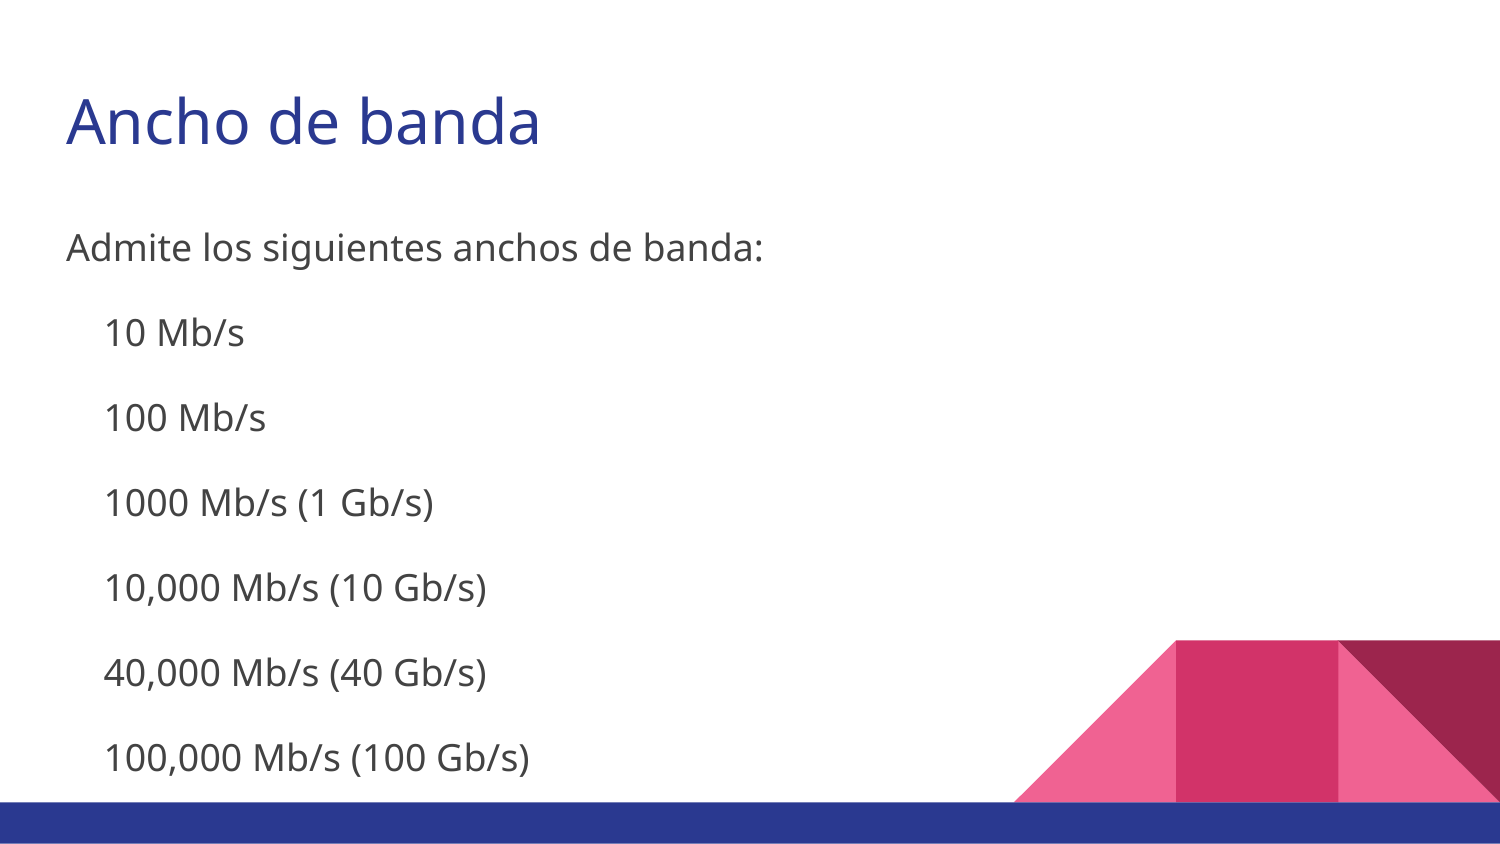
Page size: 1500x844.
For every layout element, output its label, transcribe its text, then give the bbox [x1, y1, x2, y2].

list Admite los siguientes anchos de banda: 10 Mb/s 100 Mb/s 1000 Mb/s (1 Gb/s) 10,000 Mb/s (10 Gb/s) 40,000 Mb/s (40 Gb/s) 100,000 Mb/s (100 Gb/s) [51, 201, 1449, 750]
title Ancho de banda [51, 67, 1449, 167]
